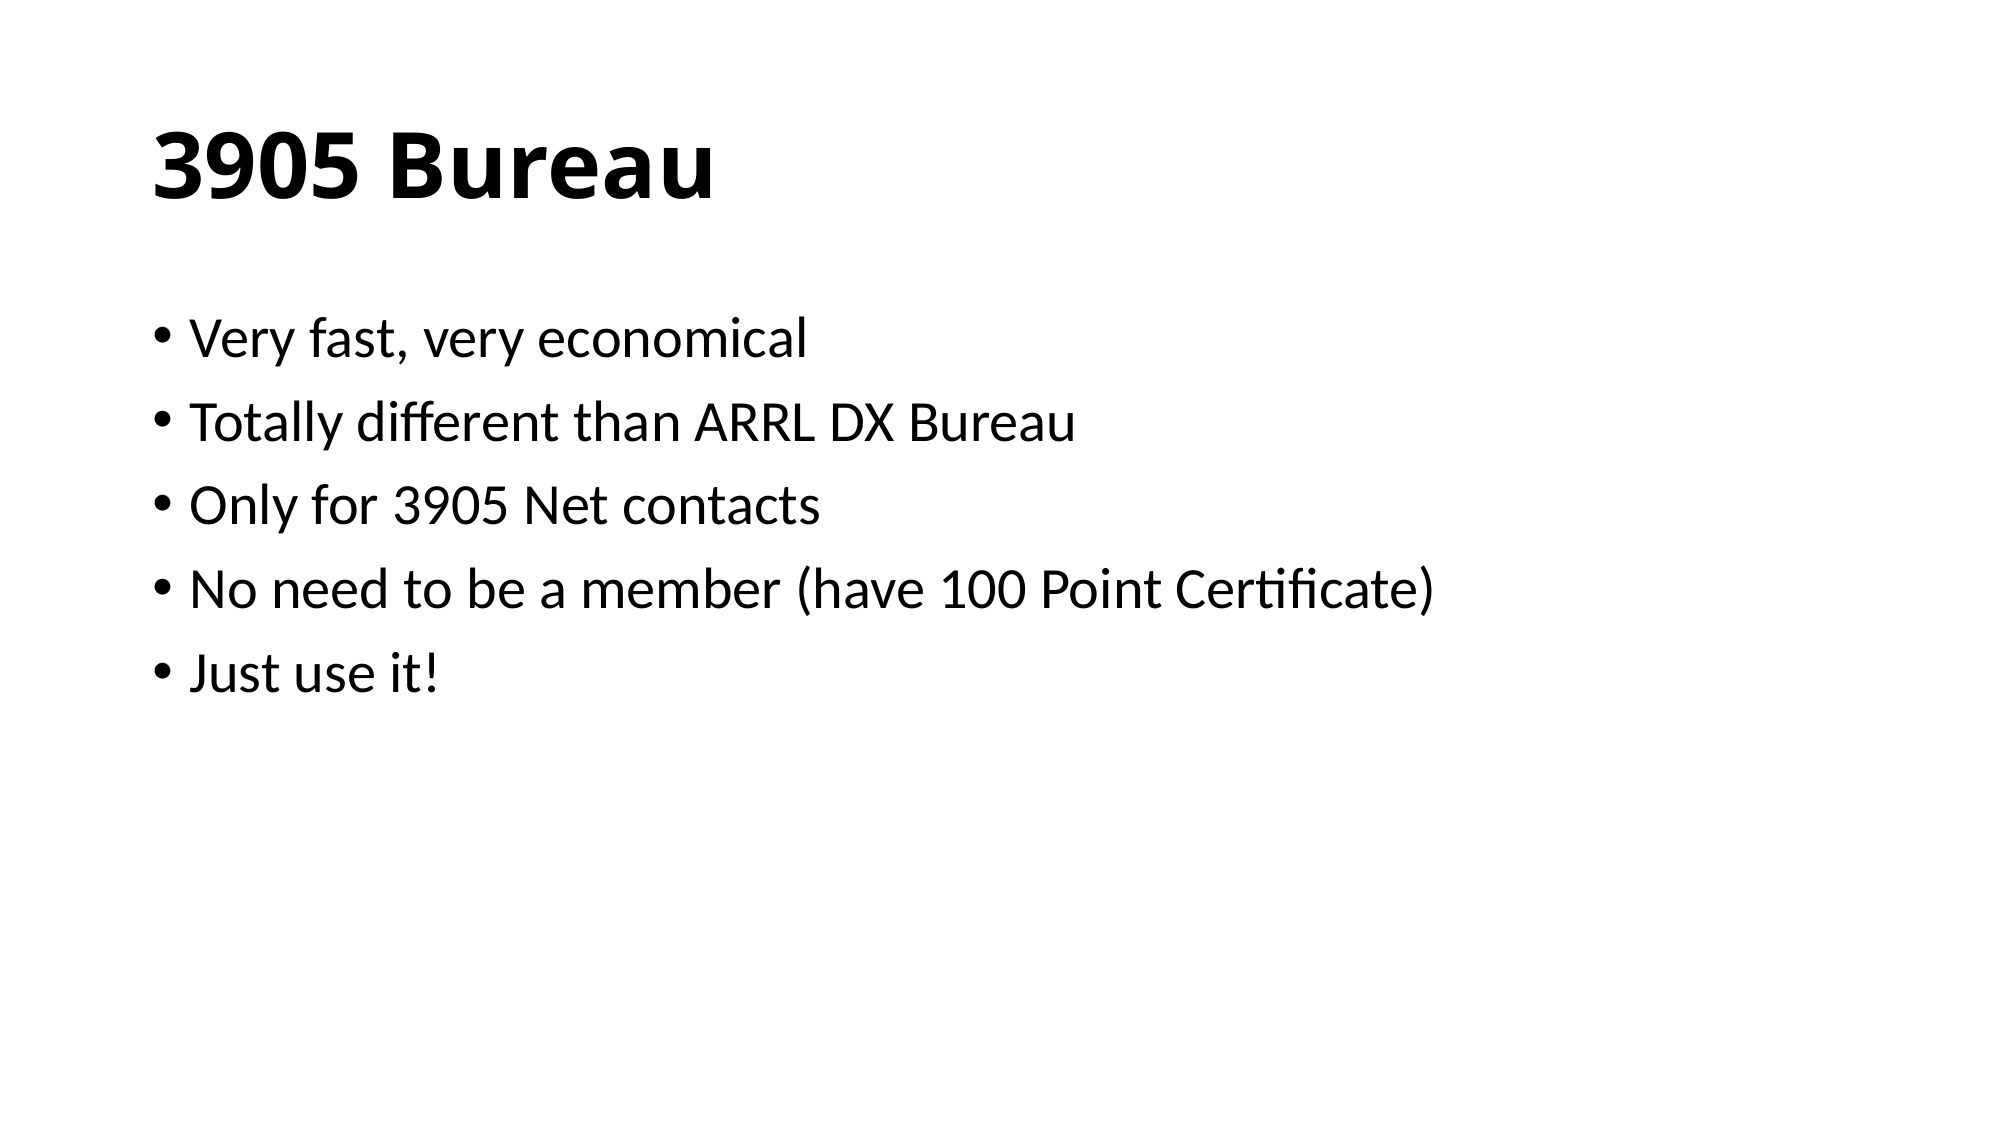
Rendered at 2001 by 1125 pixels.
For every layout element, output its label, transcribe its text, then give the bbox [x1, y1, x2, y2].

list Very fast, very economical Totally different than ARRL DX Bureau Only for 3905 Net contacts No need to be a member (have 100 Point Certificate) Just use it! [137, 299, 1863, 1014]
title 3905 Bureau [137, 59, 1863, 278]
